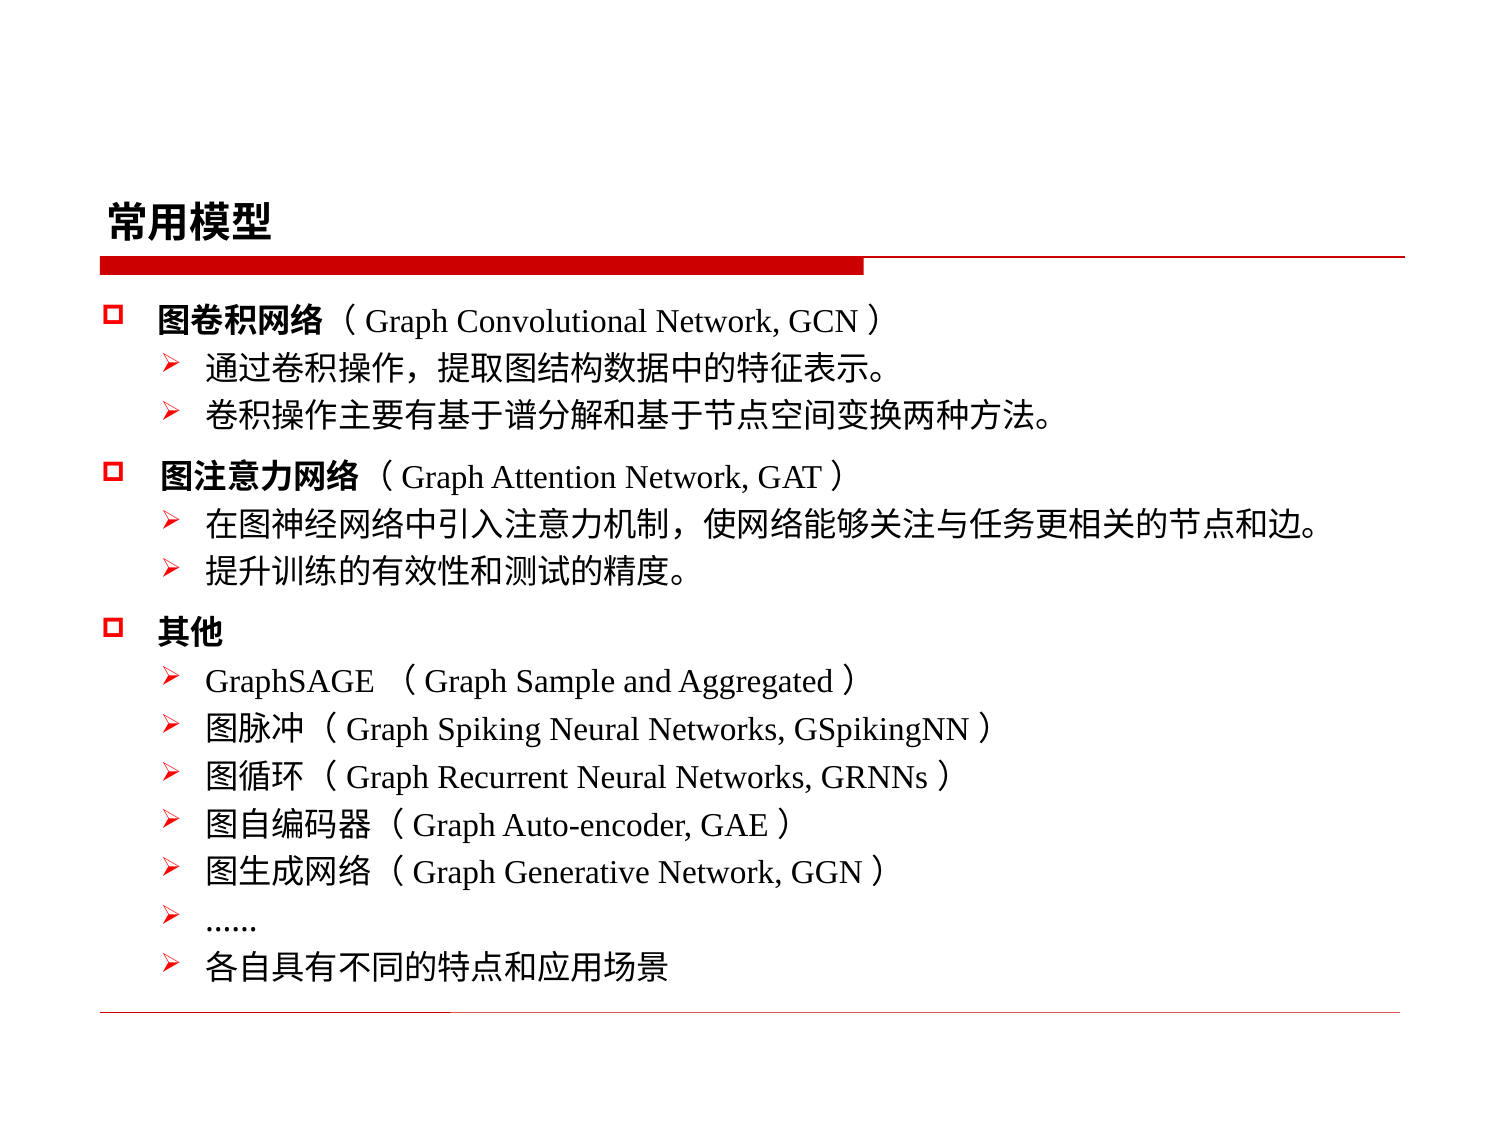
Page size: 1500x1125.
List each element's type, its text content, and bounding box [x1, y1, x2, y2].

text_box 常用模型 [106, 195, 284, 246]
text_box 图卷积网络（Graph Convolutional Network, GCN） 通过卷积操作，提取图结构数据中的特征表示。 卷积操作主要有基于谱分解和基于节点空间变换两种方法。 图注意力网络（Graph Attention Network, GAT） 在图神经网络中引入注意力机制，使网络能够关注与任务更相关的节点和边。 提升训练的有效性和测试的精度。 其他 GraphSAGE（Graph Sample and Aggregated） 图脉冲（Graph Spiking Neural Networks, GSpikingNN） 图循环（Graph Recurrent Neural Networks, GRNNs） 图自编码器（Graph Auto-encoder, GAE） 图生成网络（Graph Generative Network, GGN） …… 各自具有不同的特点和应用场景 [101, 290, 1345, 987]
